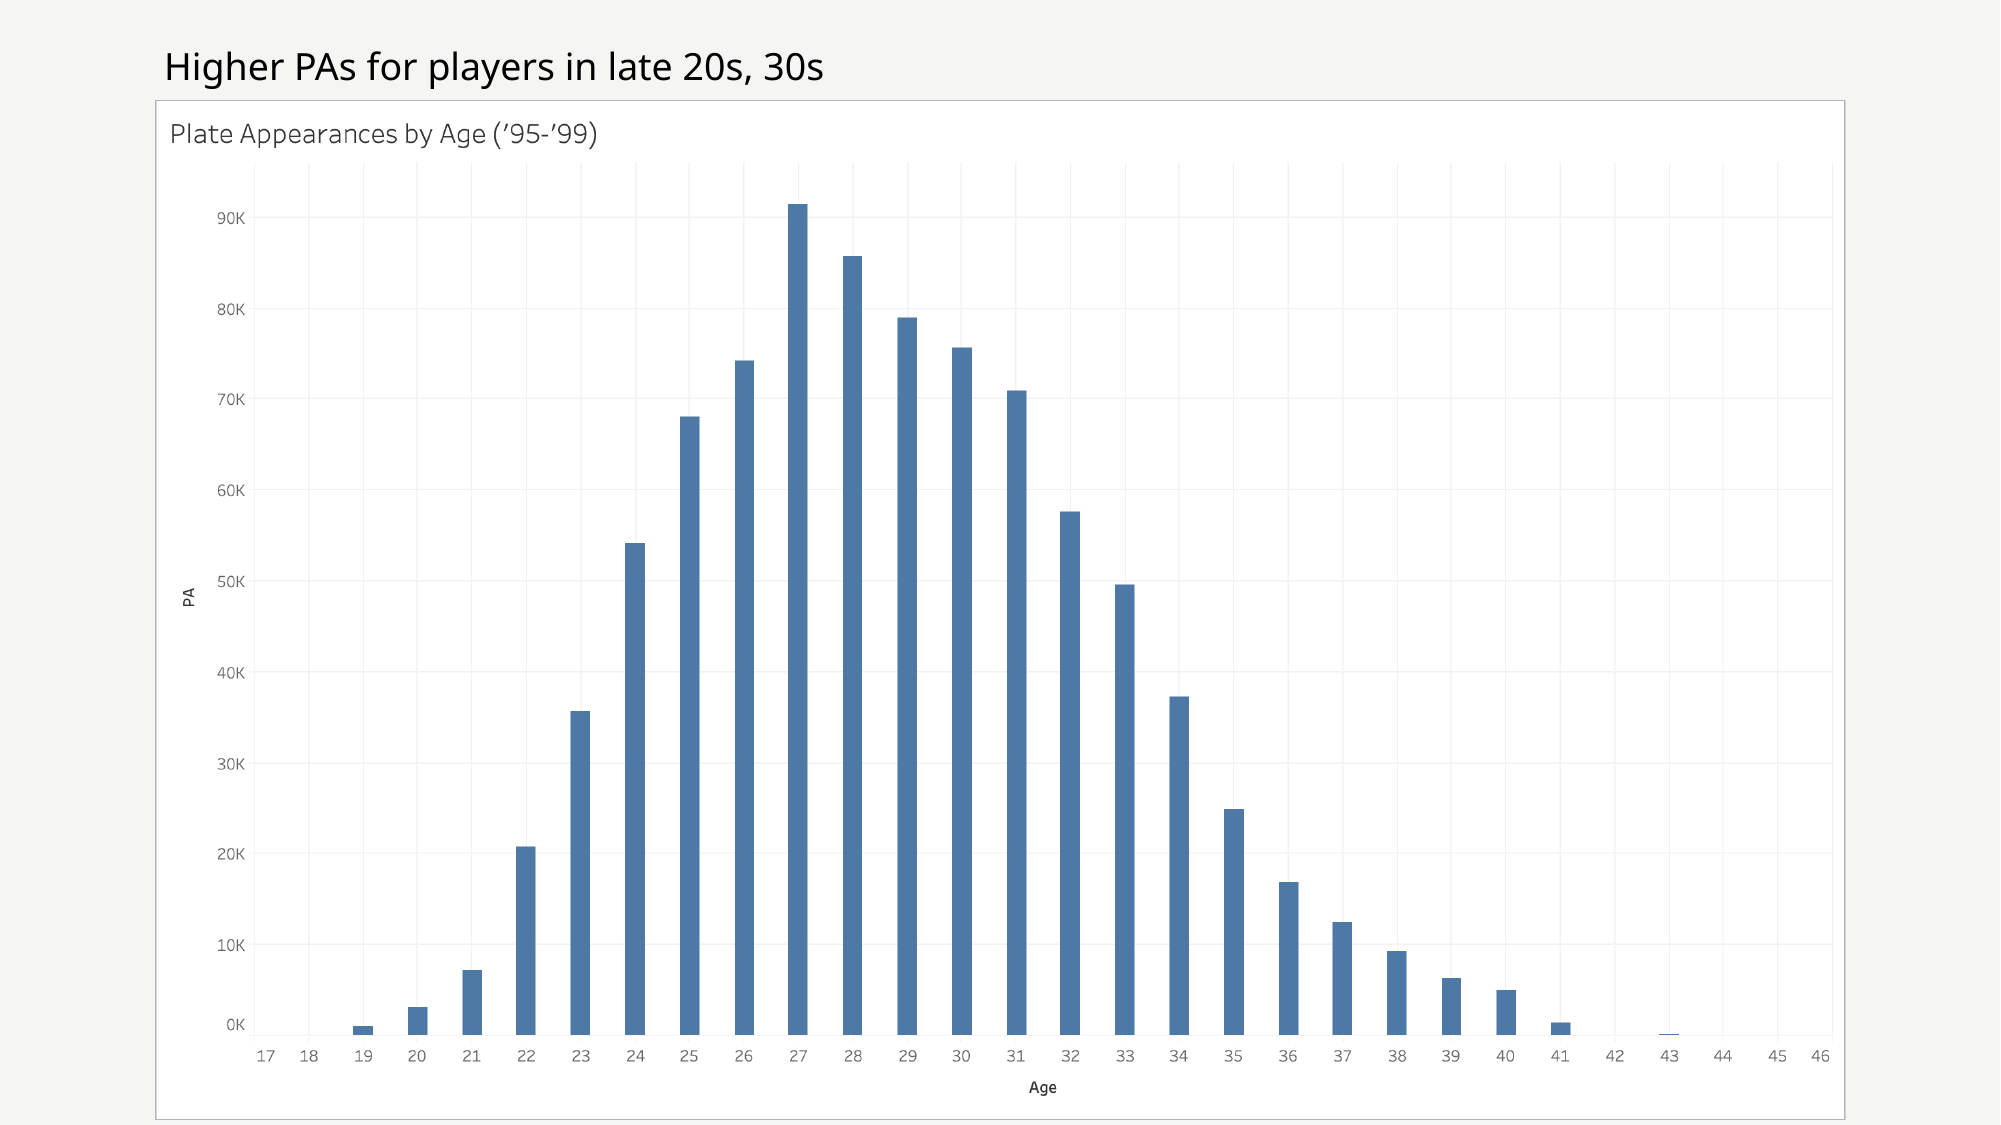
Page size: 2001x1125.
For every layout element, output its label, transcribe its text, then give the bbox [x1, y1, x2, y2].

picture [151, 97, 1849, 1125]
text_box Higher PAs for players in late 20s, 30s [149, 35, 973, 95]
